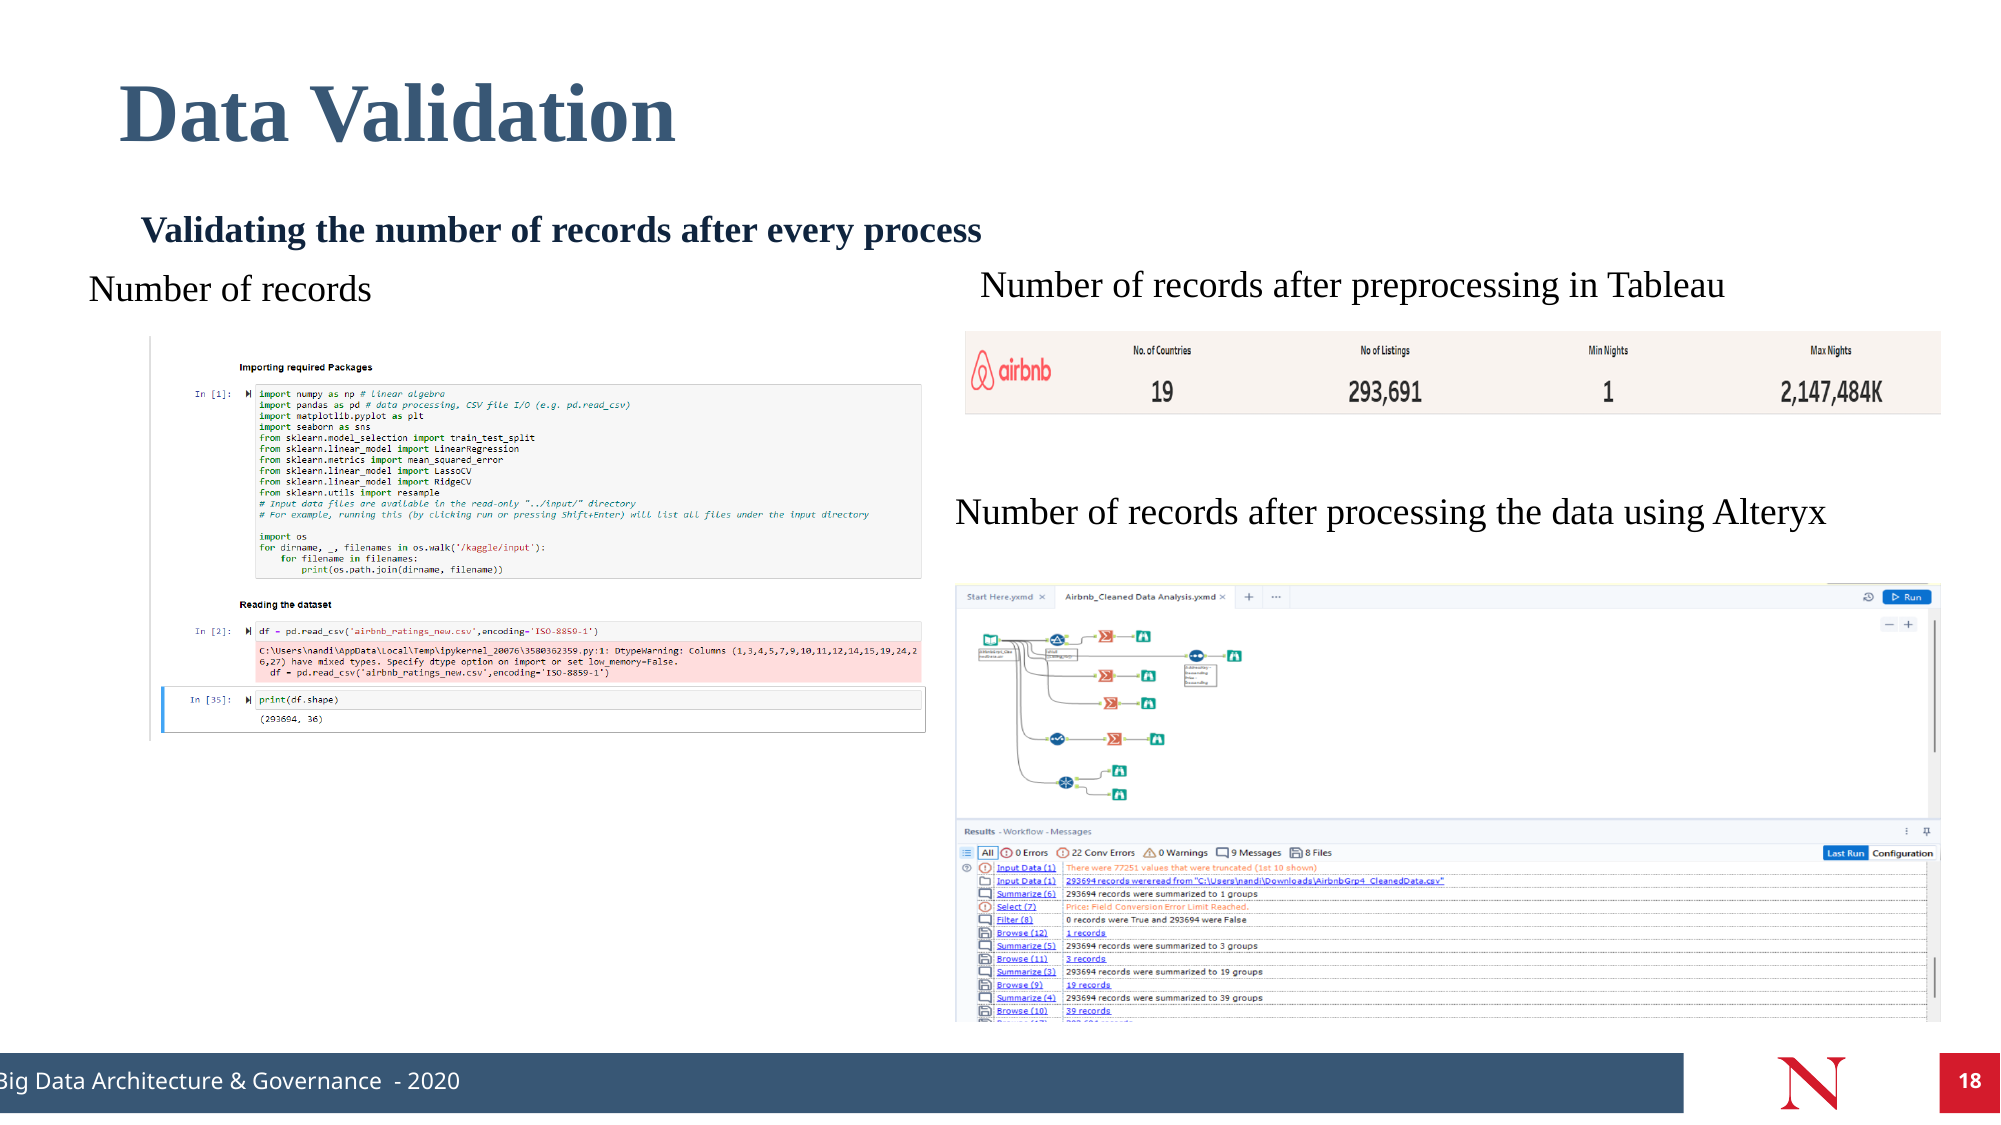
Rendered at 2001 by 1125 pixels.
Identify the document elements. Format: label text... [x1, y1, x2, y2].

picture [965, 331, 1941, 418]
text_box [125, 190, 1851, 428]
picture [1766, 1038, 1857, 1125]
text_box Number of records [73, 256, 1074, 317]
text_box Data Validation [104, 39, 1813, 191]
picture [955, 583, 1941, 1022]
picture [149, 336, 933, 741]
text_box Number of records after preprocessing in Tableau [965, 246, 1749, 313]
text_box Validating the number of records after every process [125, 190, 1126, 256]
text_box Number of records after processing the data using Alteryx [940, 473, 1941, 540]
